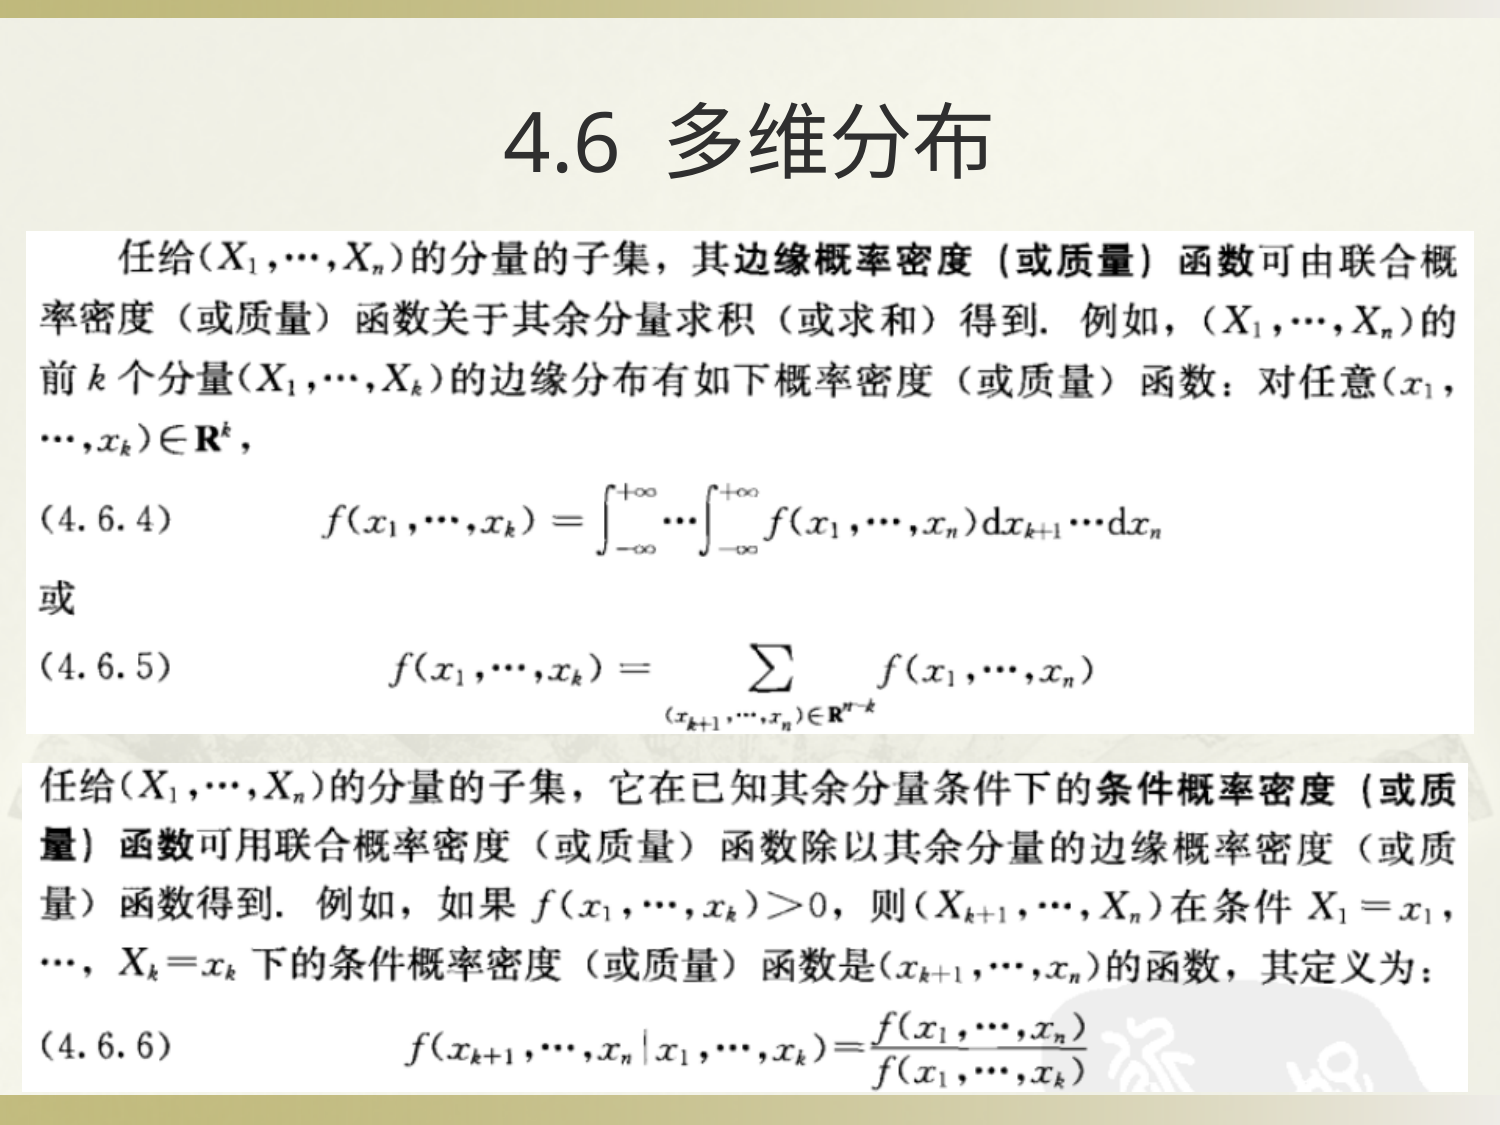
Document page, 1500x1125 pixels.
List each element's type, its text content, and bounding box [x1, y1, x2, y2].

picture [25, 231, 1474, 734]
picture [21, 762, 1469, 1092]
title 4.6 多维分布 [75, 45, 1425, 231]
